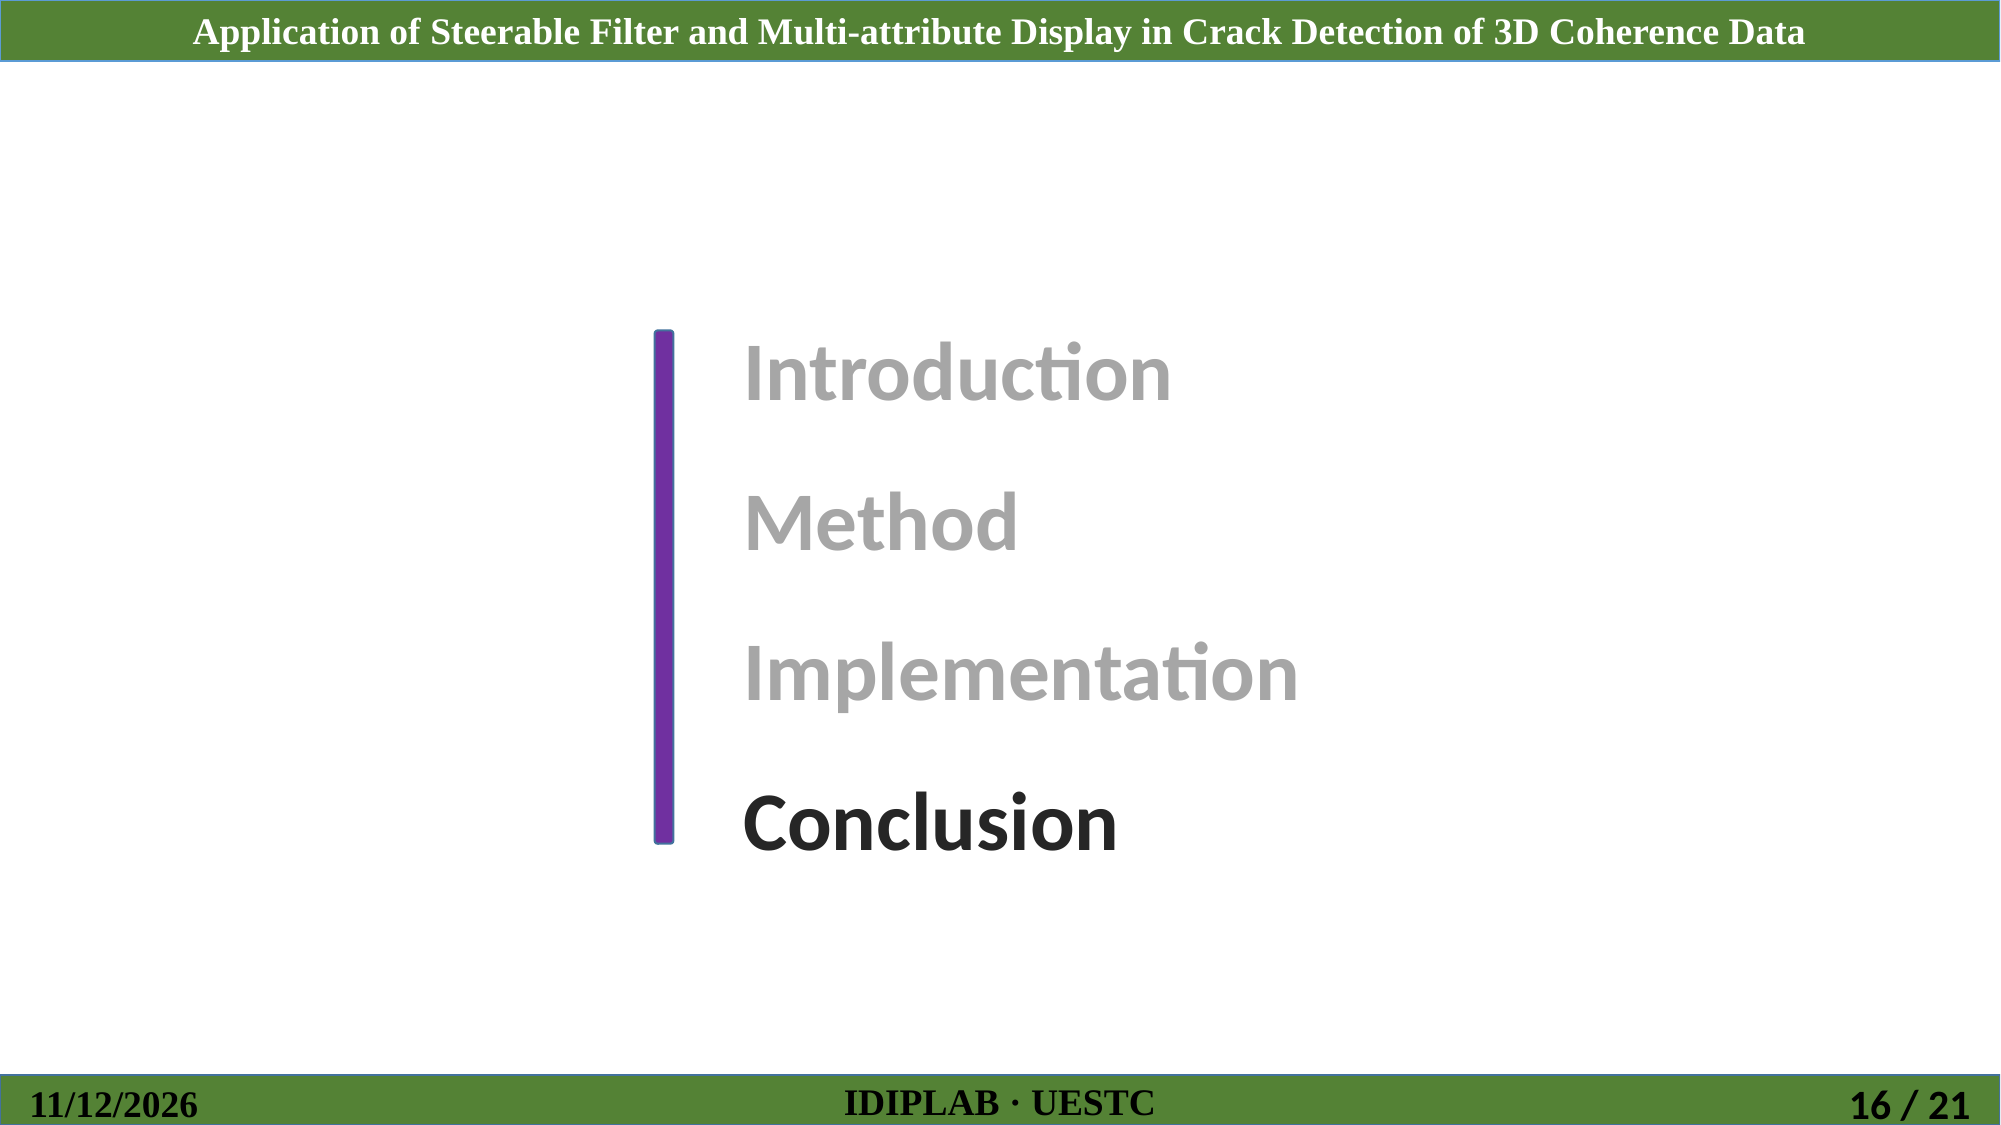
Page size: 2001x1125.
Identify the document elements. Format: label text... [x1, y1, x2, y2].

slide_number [14, 1074, 465, 1125]
slide_number 16 / 21 [1535, 1076, 1986, 1125]
text_box Introduction Method Implementation Conclusion [728, 259, 1442, 875]
text_box [653, 329, 675, 845]
footer IDIPLAB · UESTC [662, 1070, 1338, 1125]
